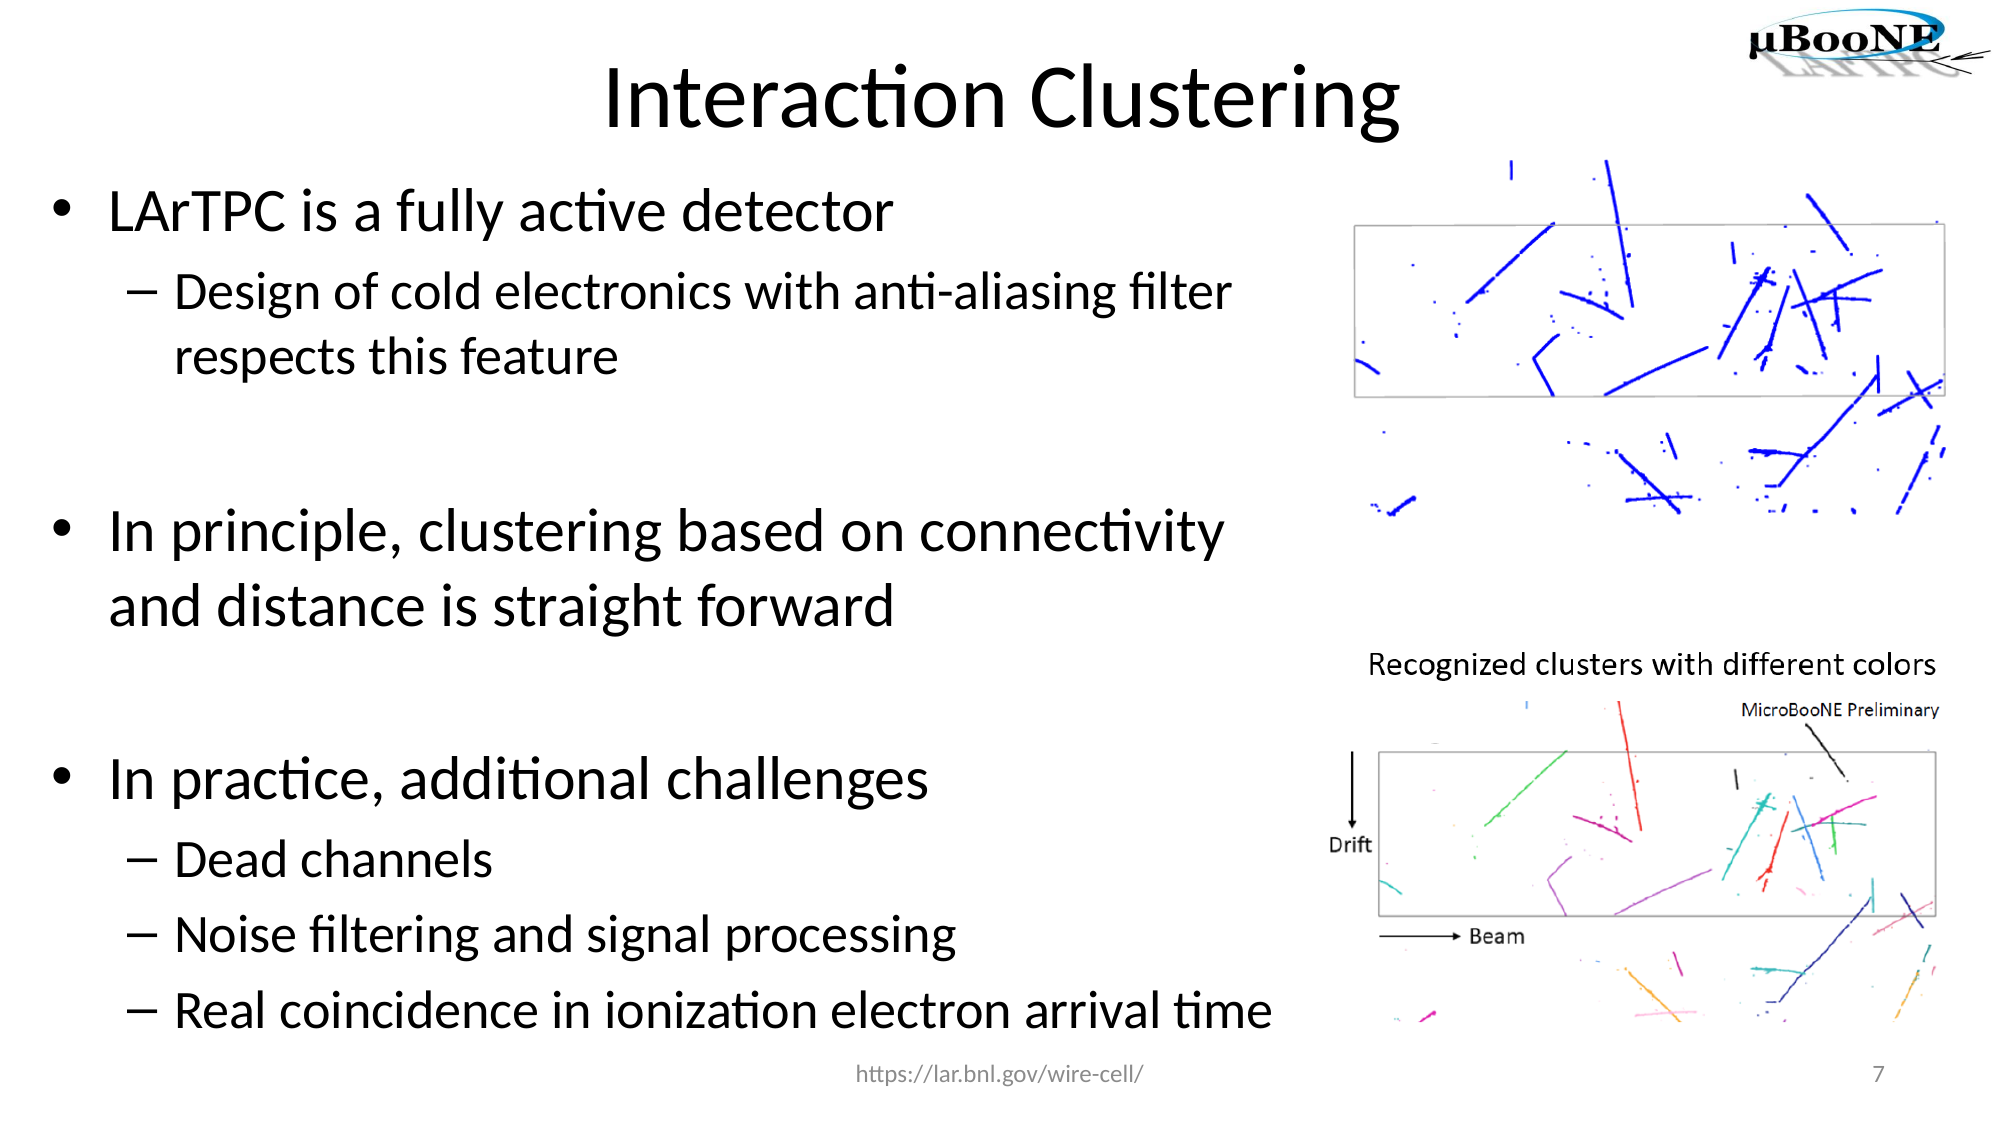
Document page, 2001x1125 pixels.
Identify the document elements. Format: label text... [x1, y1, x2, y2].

title Interaction Clustering [22, 0, 1983, 185]
picture [1324, 637, 1964, 1026]
picture [1327, 148, 1983, 537]
slide_number 7 [1433, 1042, 1900, 1103]
picture [1725, 0, 2000, 86]
list LArTPC is a fully active detector Design of cold electronics with anti-aliasing filter respects this feature In principle, clustering based on connectivity and distance is straight forward In practice, additional challenges Dead channels Noise filtering and signal processing Real coincidence in ionization electron arrival time [36, 162, 1342, 1065]
footer https://lar.bnl.gov/wire-cell/ [683, 1042, 1317, 1103]
